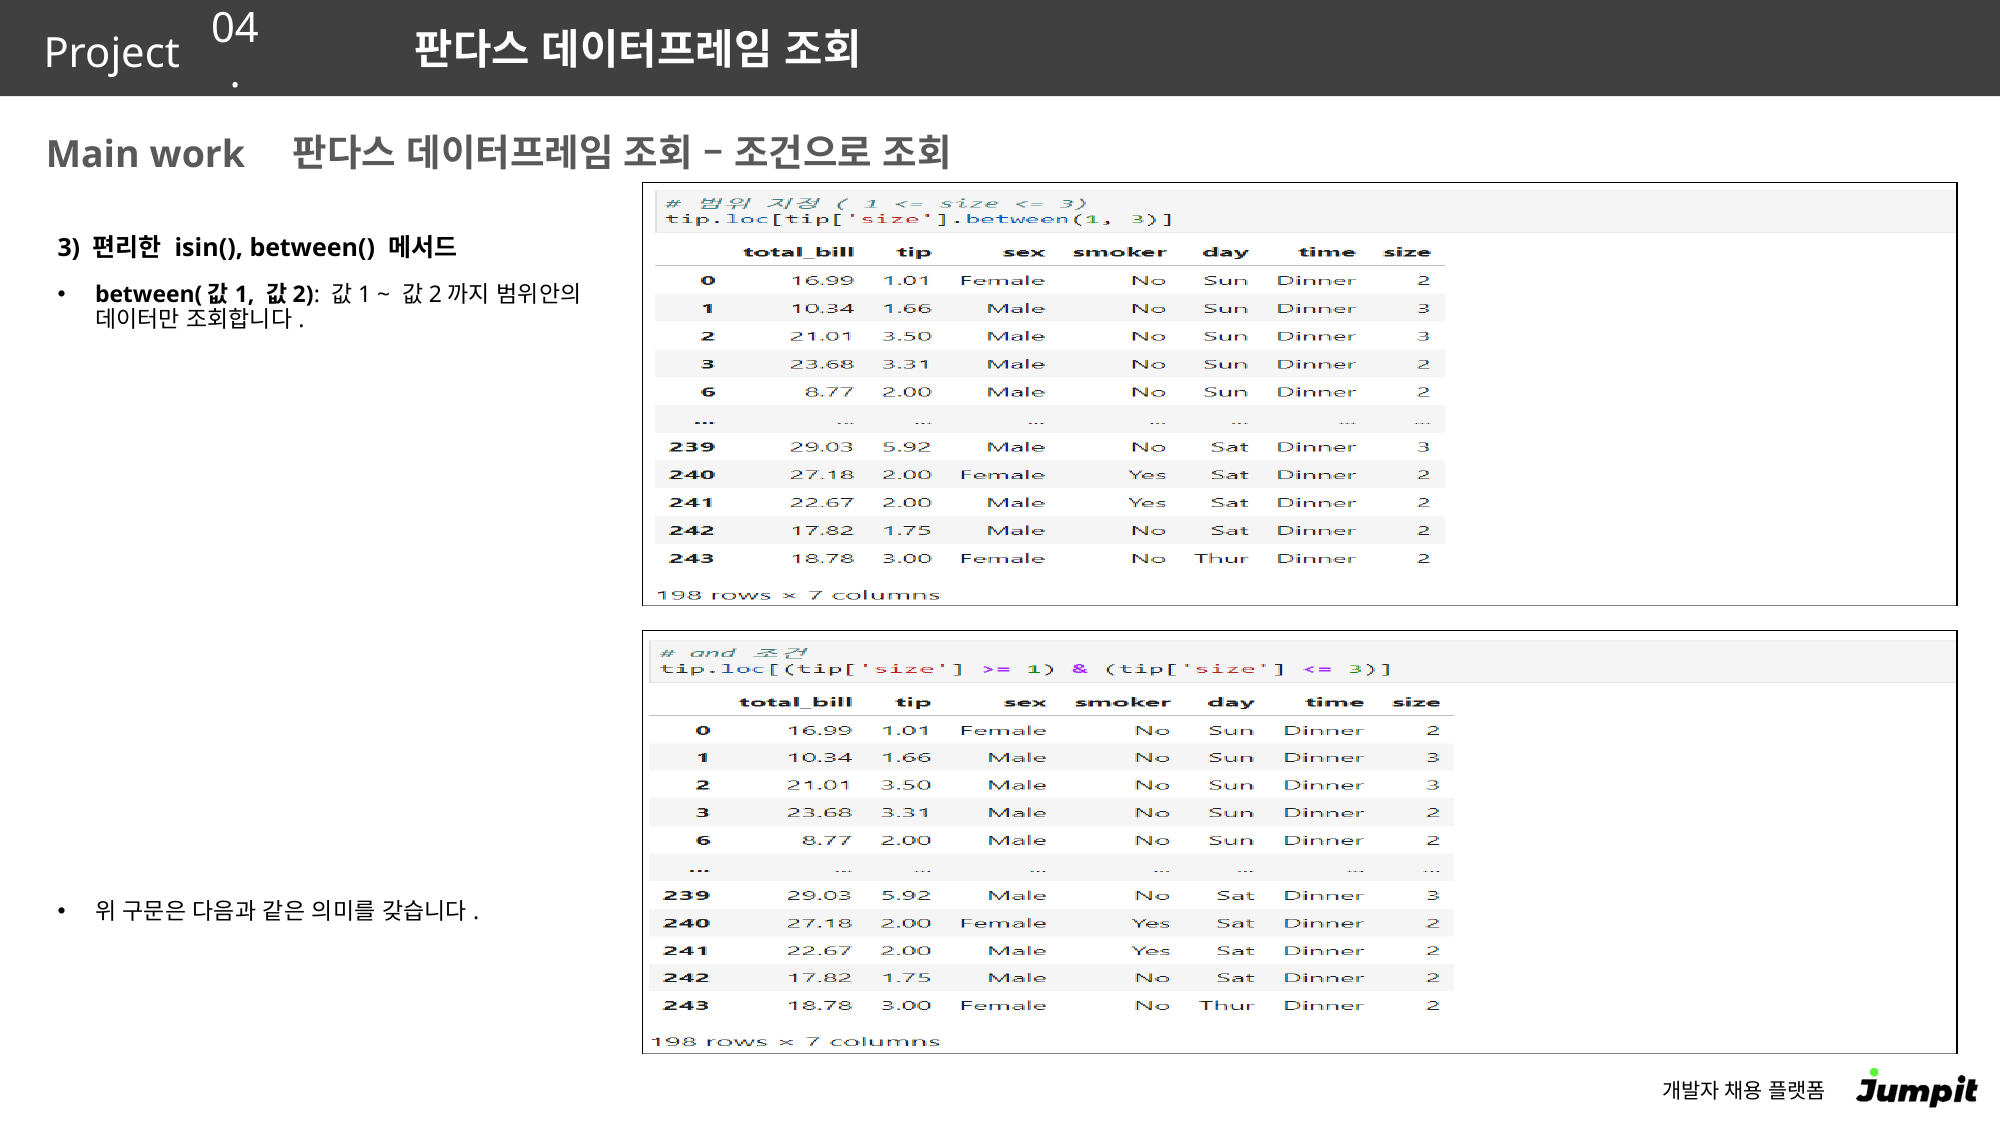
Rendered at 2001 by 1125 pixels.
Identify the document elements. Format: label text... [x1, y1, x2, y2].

list 판다스 데이터프레임 조회 – 조건으로 조회 [277, 126, 1856, 183]
picture [642, 630, 1958, 1054]
list 04. [192, 20, 278, 82]
list 판다스 데이터프레임 조회 [399, 20, 1707, 82]
picture [1849, 1063, 1982, 1113]
picture [642, 182, 1958, 606]
list 3) 편리한 isin(), between() 메서드 between(값1, 값2): 값1 ~ 값2까지 범위안의 데이터만 조회합니다. 위 구문은 다음과 같은 의미를 갖습니다. [42, 227, 642, 781]
text_box [42, 781, 642, 1043]
